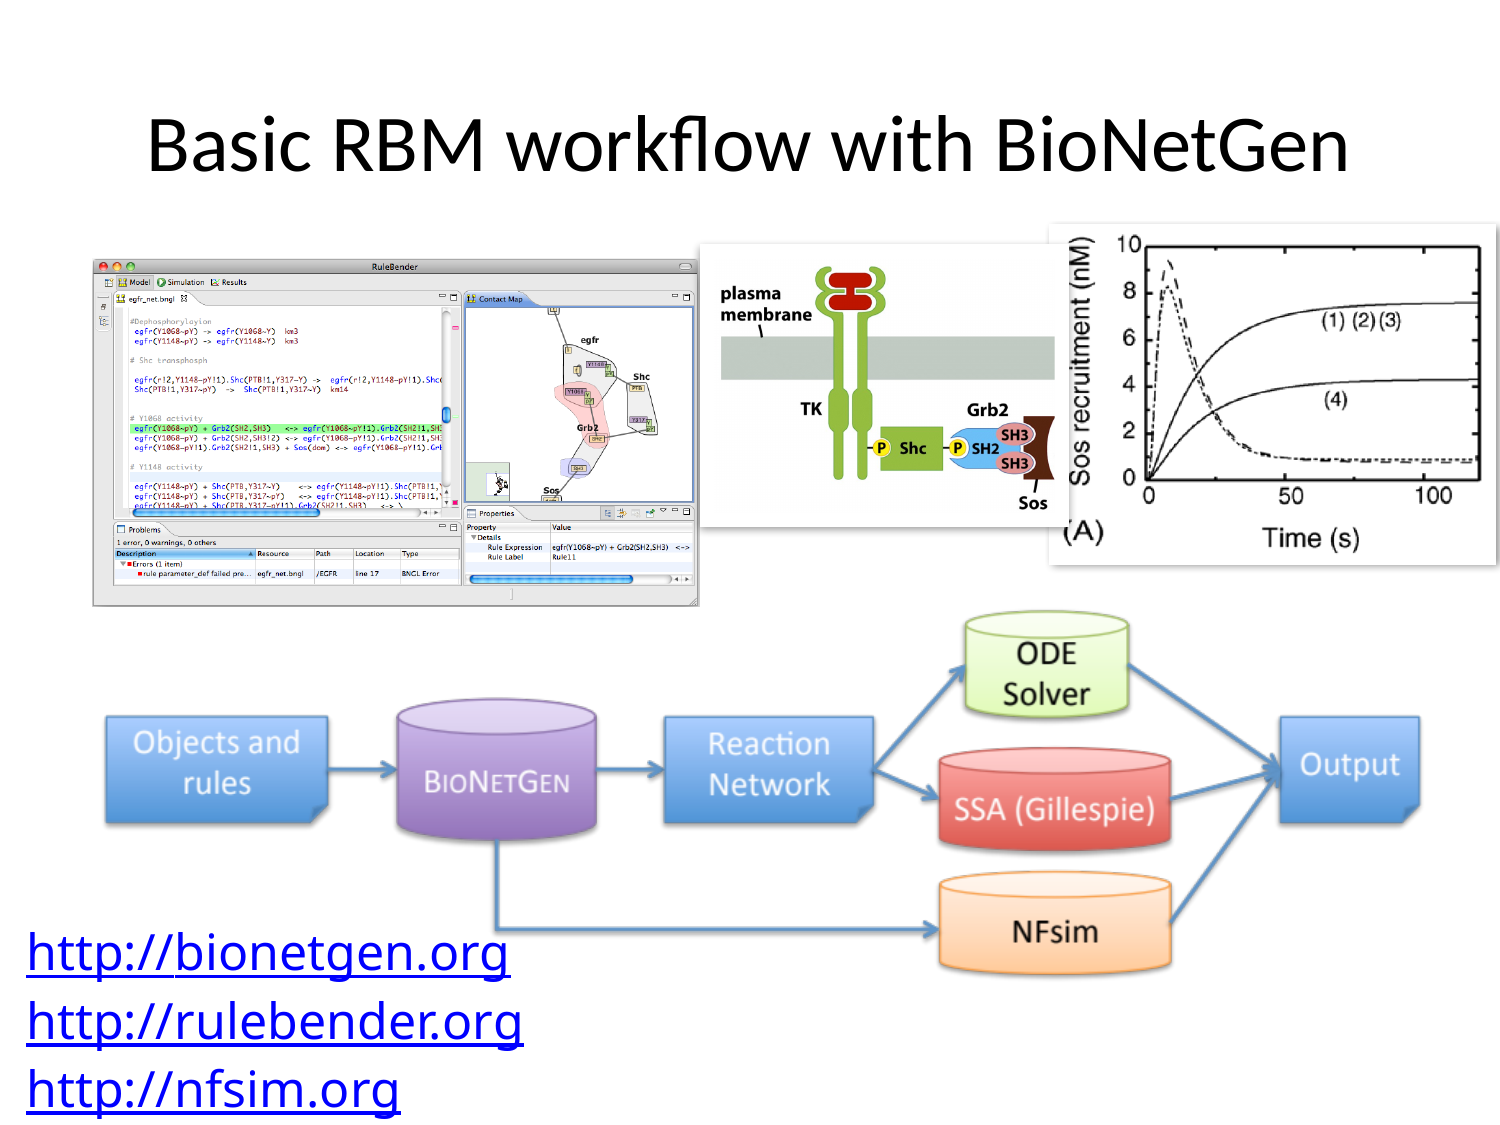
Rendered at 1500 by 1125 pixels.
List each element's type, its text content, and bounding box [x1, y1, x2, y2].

picture [714, 224, 1496, 565]
picture [92, 258, 1426, 984]
text_box http://bionetgen.org http://rulebender.org http://nfsim.org [11, 913, 774, 1125]
title Basic RBM workflow with BioNetGen [75, 45, 1425, 233]
